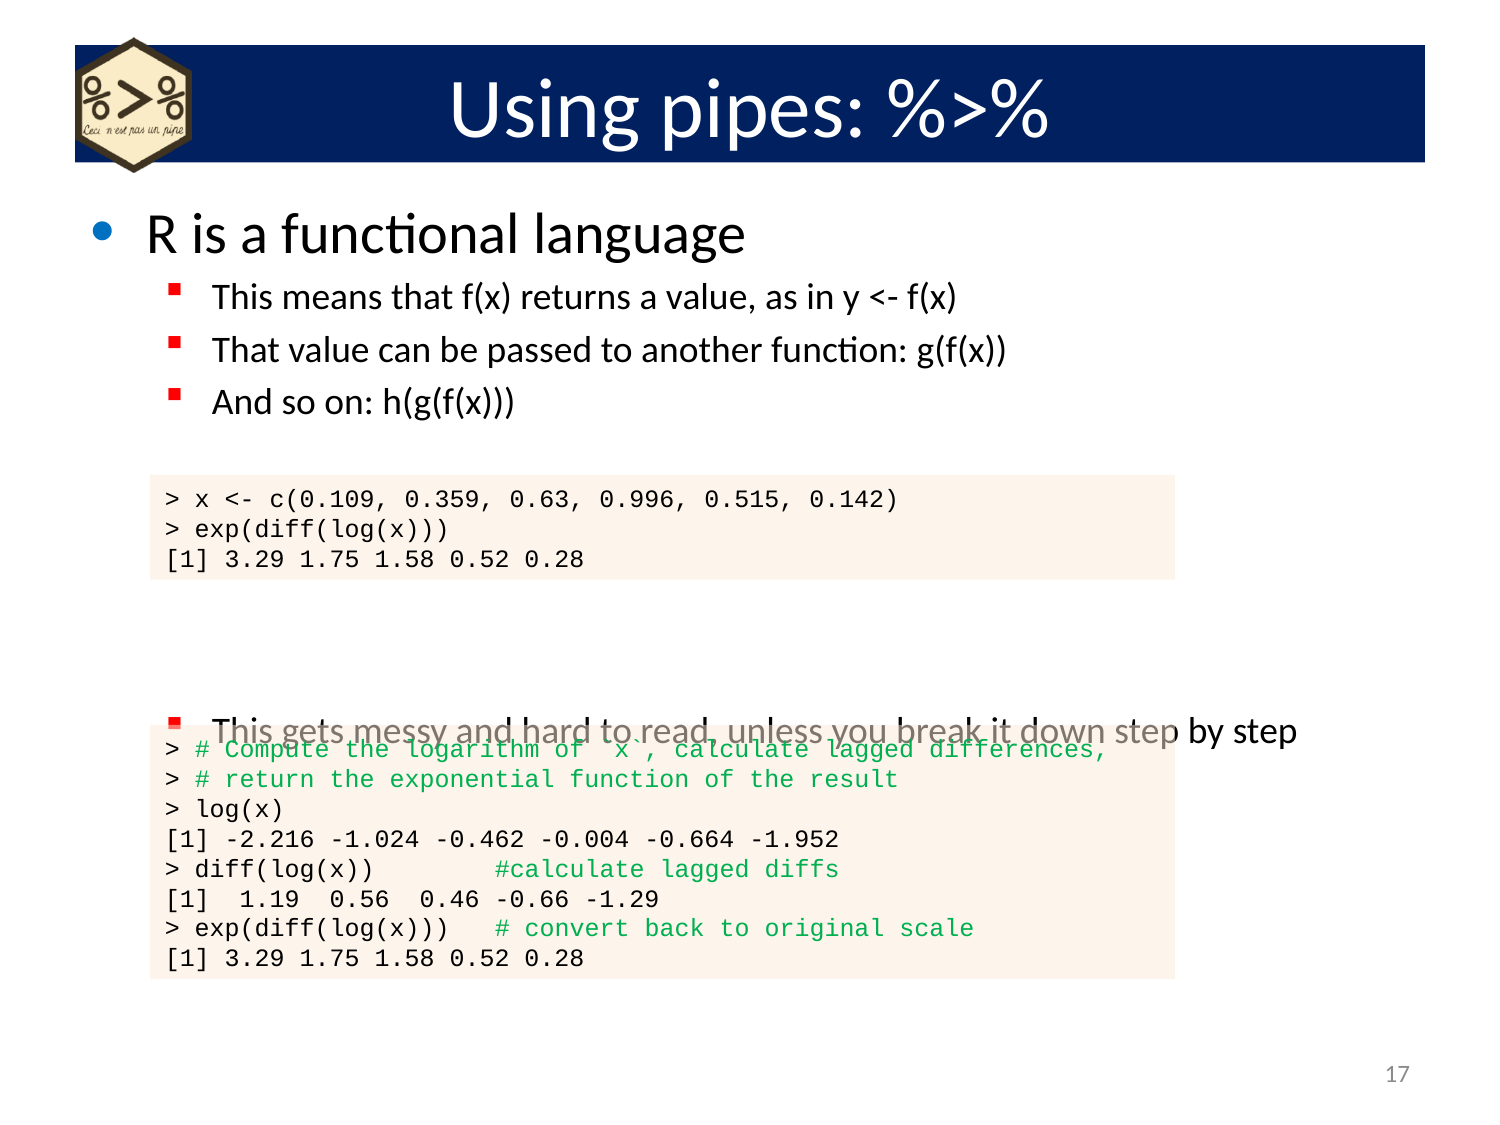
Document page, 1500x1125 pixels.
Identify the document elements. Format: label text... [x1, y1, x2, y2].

text_box > # Compute the logarithm of `x`, calculate lagged differences, > # return the exponential function of the result > log(x) [1] -2.216 -1.024 -0.462 -0.004 -0.664 -1.952 > diff(log(x)) #calculate lagged diffs [1] 1.19 0.56 0.46 -0.66 -1.29 > exp(diff(log(x))) # convert back to original scale [1] 3.29 1.75 1.58 0.52 0.28 [150, 724, 1175, 980]
list R is a functional language This means that f(x) returns a value, as in y <- f(x) That value can be passed to another function: g(f(x)) And so on: h(g(f(x))) This gets messy and hard to read, unless you break it down step by step [75, 187, 1425, 1025]
title Using pipes: %>% [197, 45, 1425, 163]
slide_number 17 [1074, 1042, 1425, 1103]
picture [74, 37, 193, 173]
text_box > x <- c(0.109, 0.359, 0.63, 0.996, 0.515, 0.142) > exp(diff(log(x))) [1] 3.29 1.75 1.58 0.52 0.28 [150, 474, 1175, 580]
